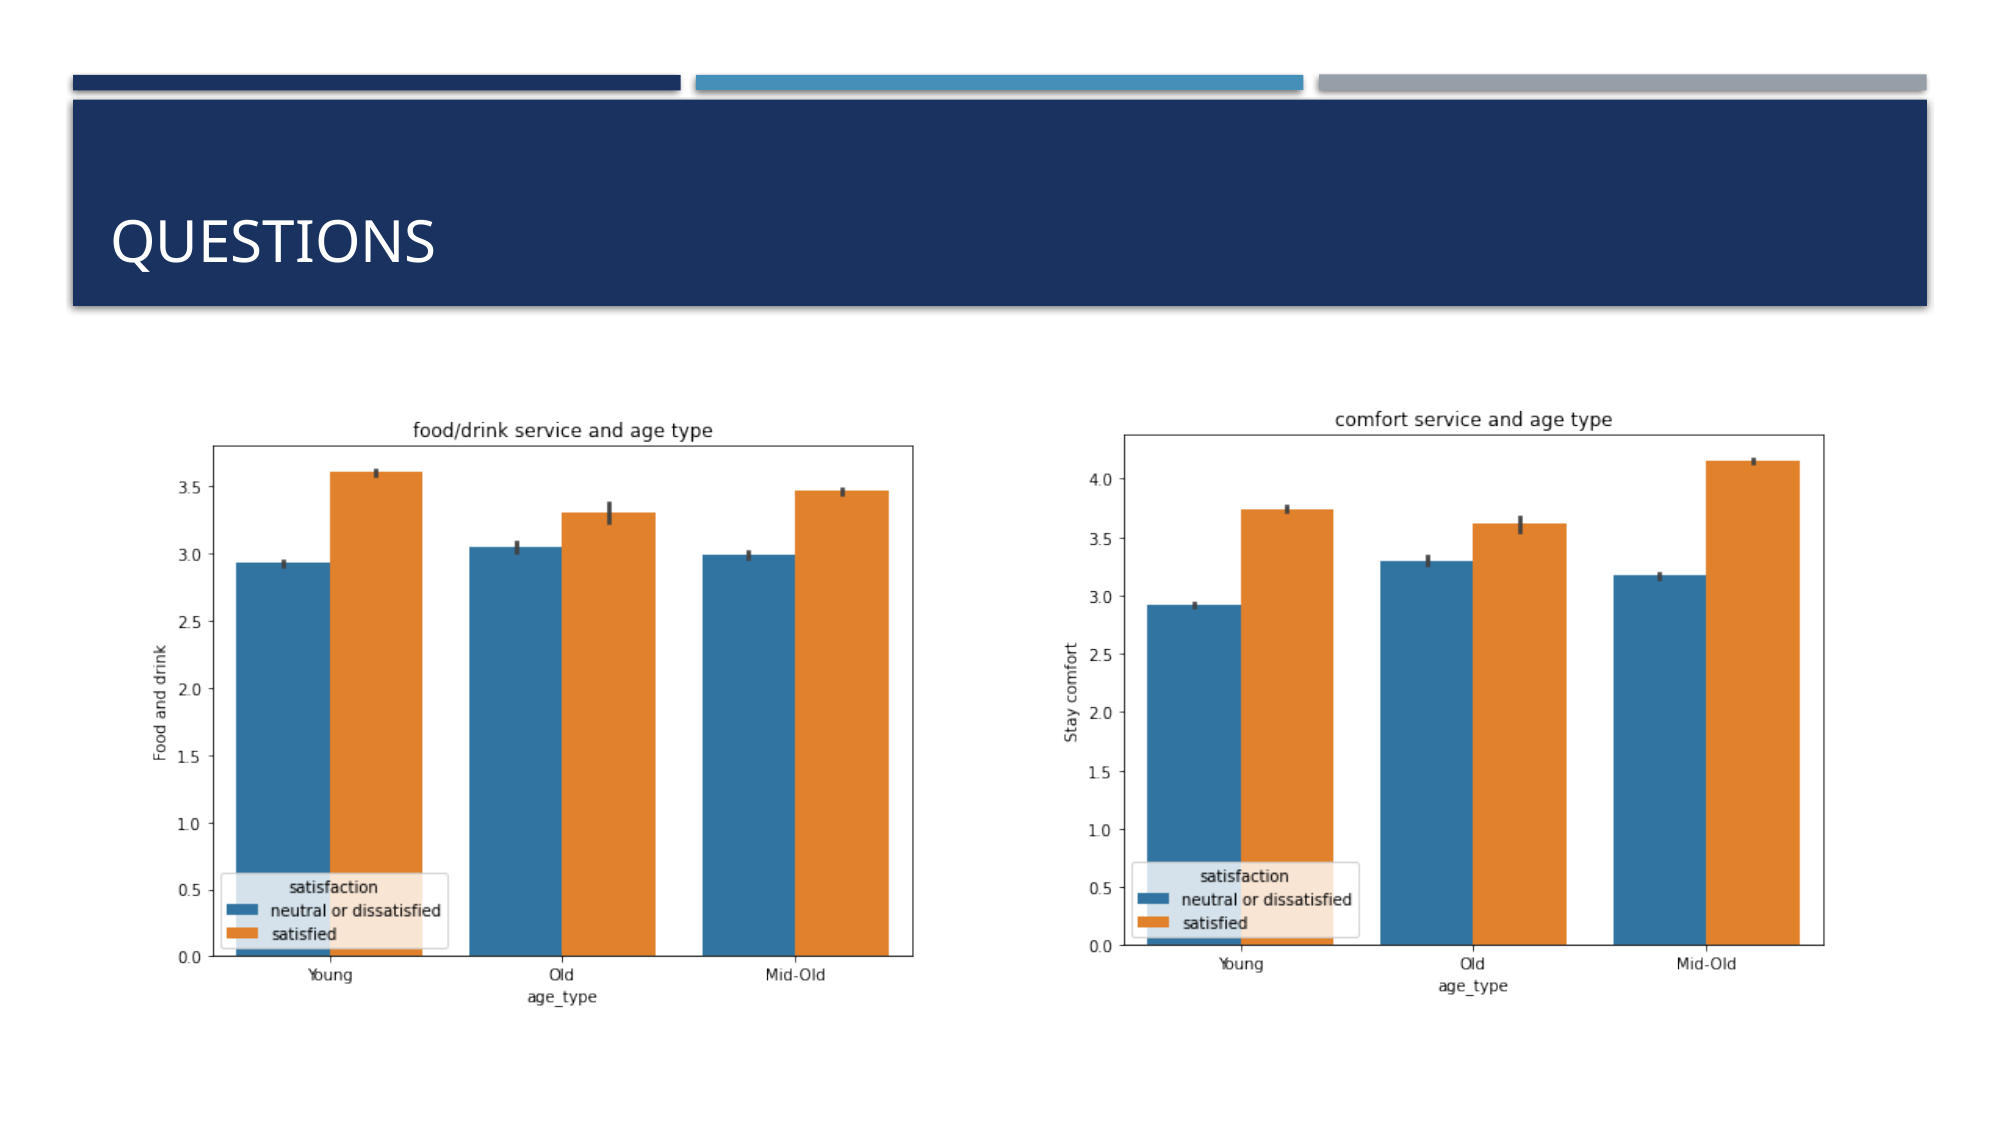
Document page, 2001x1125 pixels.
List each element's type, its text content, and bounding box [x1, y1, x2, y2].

picture [1055, 400, 1833, 1006]
picture [144, 411, 922, 1017]
title Questions [95, 119, 1905, 282]
